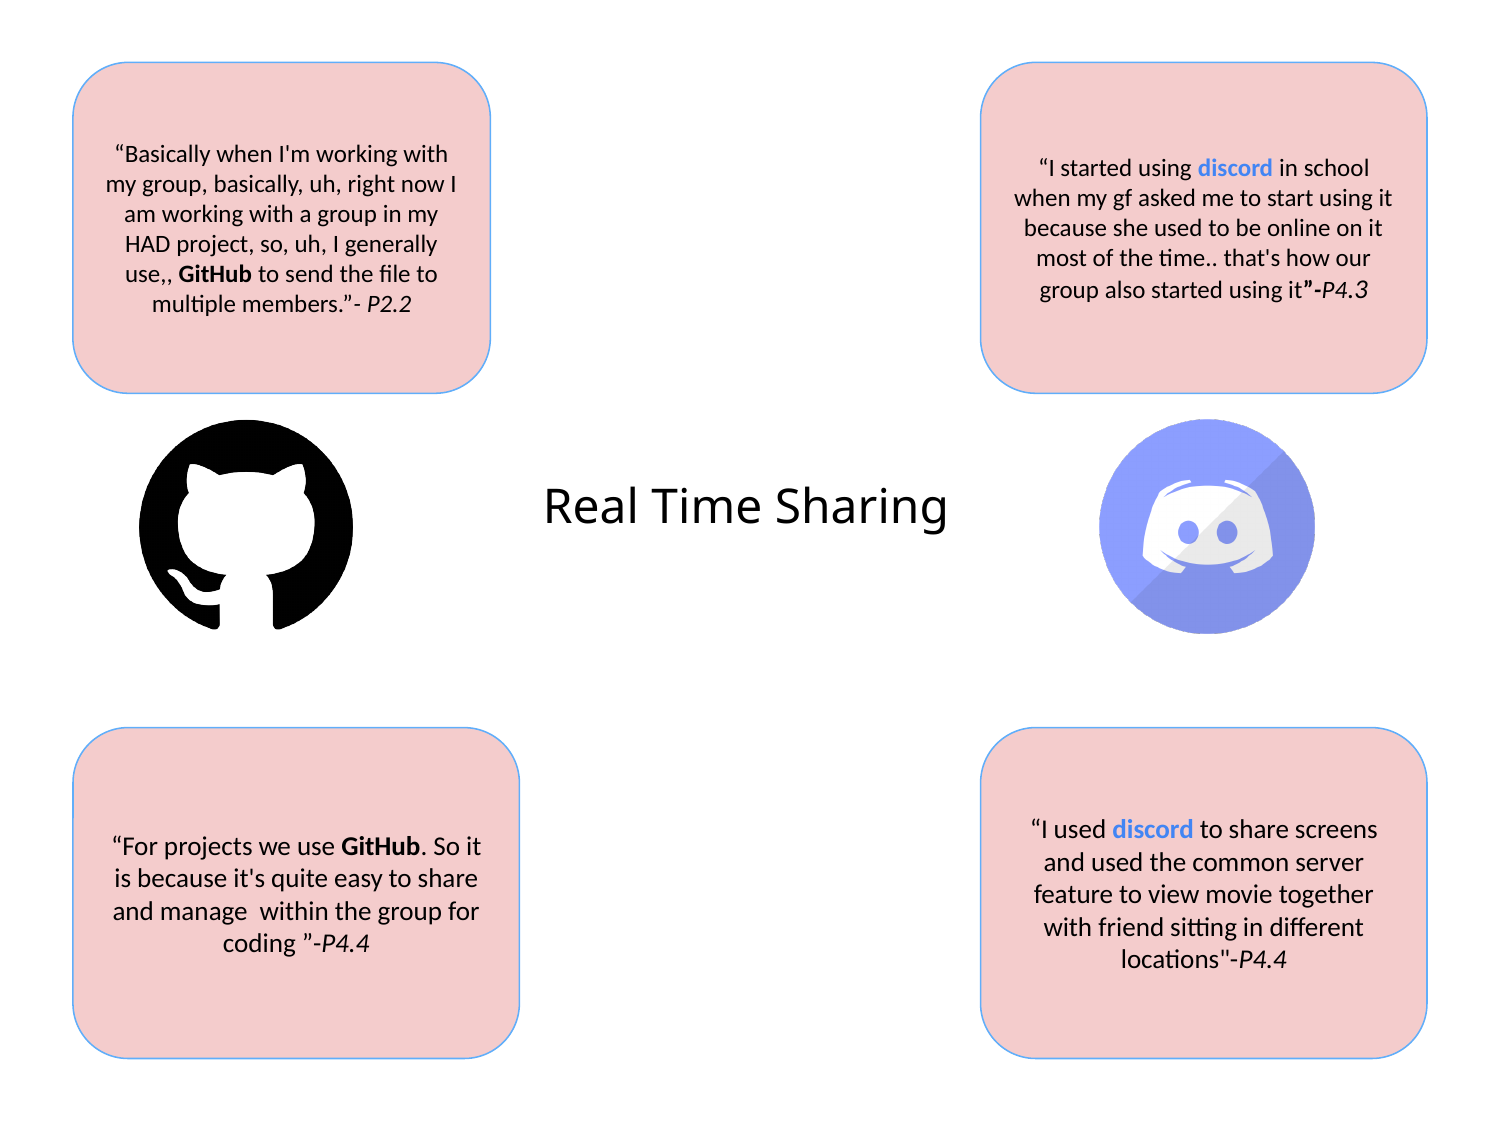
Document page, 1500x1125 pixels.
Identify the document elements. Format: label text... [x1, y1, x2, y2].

text_box “For projects we use GitHub. So it is because it's quite easy to share and manage within the group for coding ”-P4.4 [72, 727, 520, 1059]
text_box “I used discord to share screens and used the common server feature to view movie together with friend sitting in different locations"-P4.4 [980, 727, 1428, 1059]
text_box Real Time Sharing [502, 460, 997, 548]
picture [138, 417, 354, 632]
text_box “I started using discord in school when my gf asked me to start using it because she used to be online on it most of the time.. that's how our group also started using it”-P4.3 [980, 62, 1428, 394]
picture [1099, 419, 1315, 635]
text_box “Basically when I'm working with my group, basically, uh, right now I am working with a group in my HAD project, so, uh, I generally use,, GitHub to send the file to multiple members.”- P2.2 [72, 62, 491, 394]
